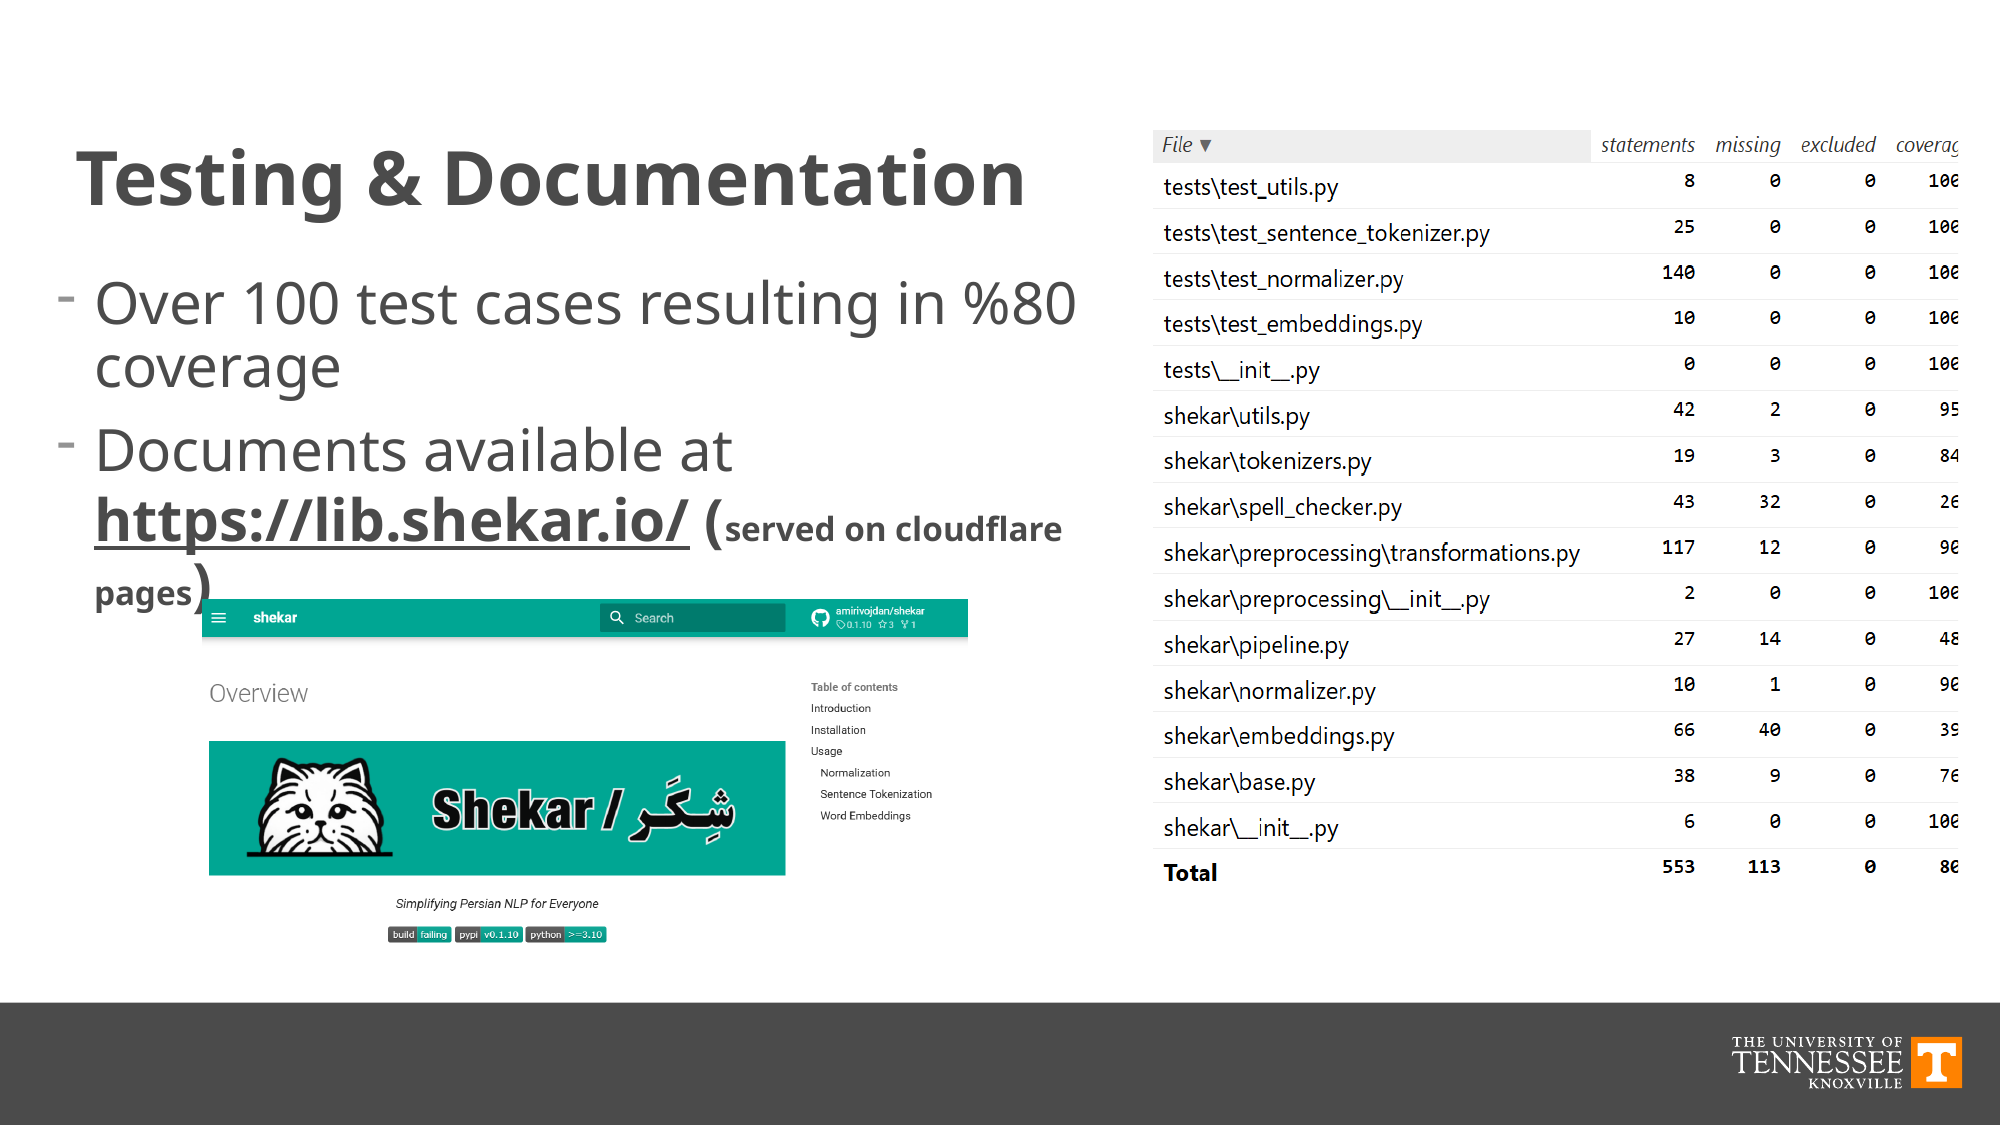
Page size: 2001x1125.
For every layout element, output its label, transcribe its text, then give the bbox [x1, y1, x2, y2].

list Over 100 test cases resulting in %80 coverage Documents available at https://lib.shekar.io/ (served on cloudflare pages) [41, 267, 1163, 933]
picture [202, 599, 968, 955]
title Testing & Documentation [75, 37, 1197, 222]
picture [1140, 130, 1959, 888]
